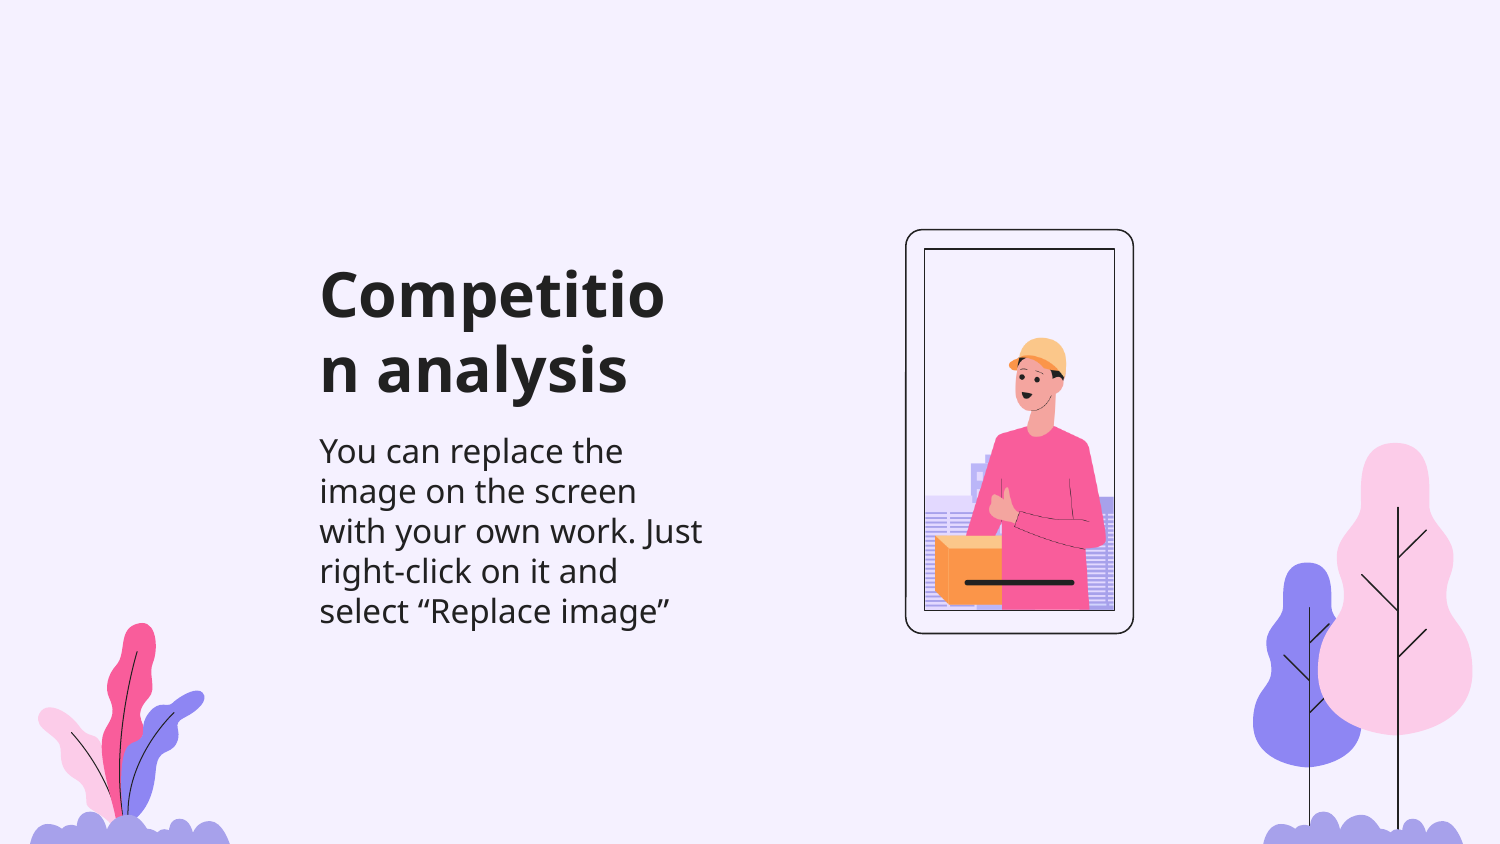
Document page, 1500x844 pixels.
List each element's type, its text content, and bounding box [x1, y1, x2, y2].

title Competition analysis [304, 257, 719, 403]
text_box [905, 229, 1134, 634]
picture [925, 249, 1114, 611]
subtitle You can replace the image on the screen with your own work. Just right-click on it and select “Replace image” [304, 415, 719, 587]
